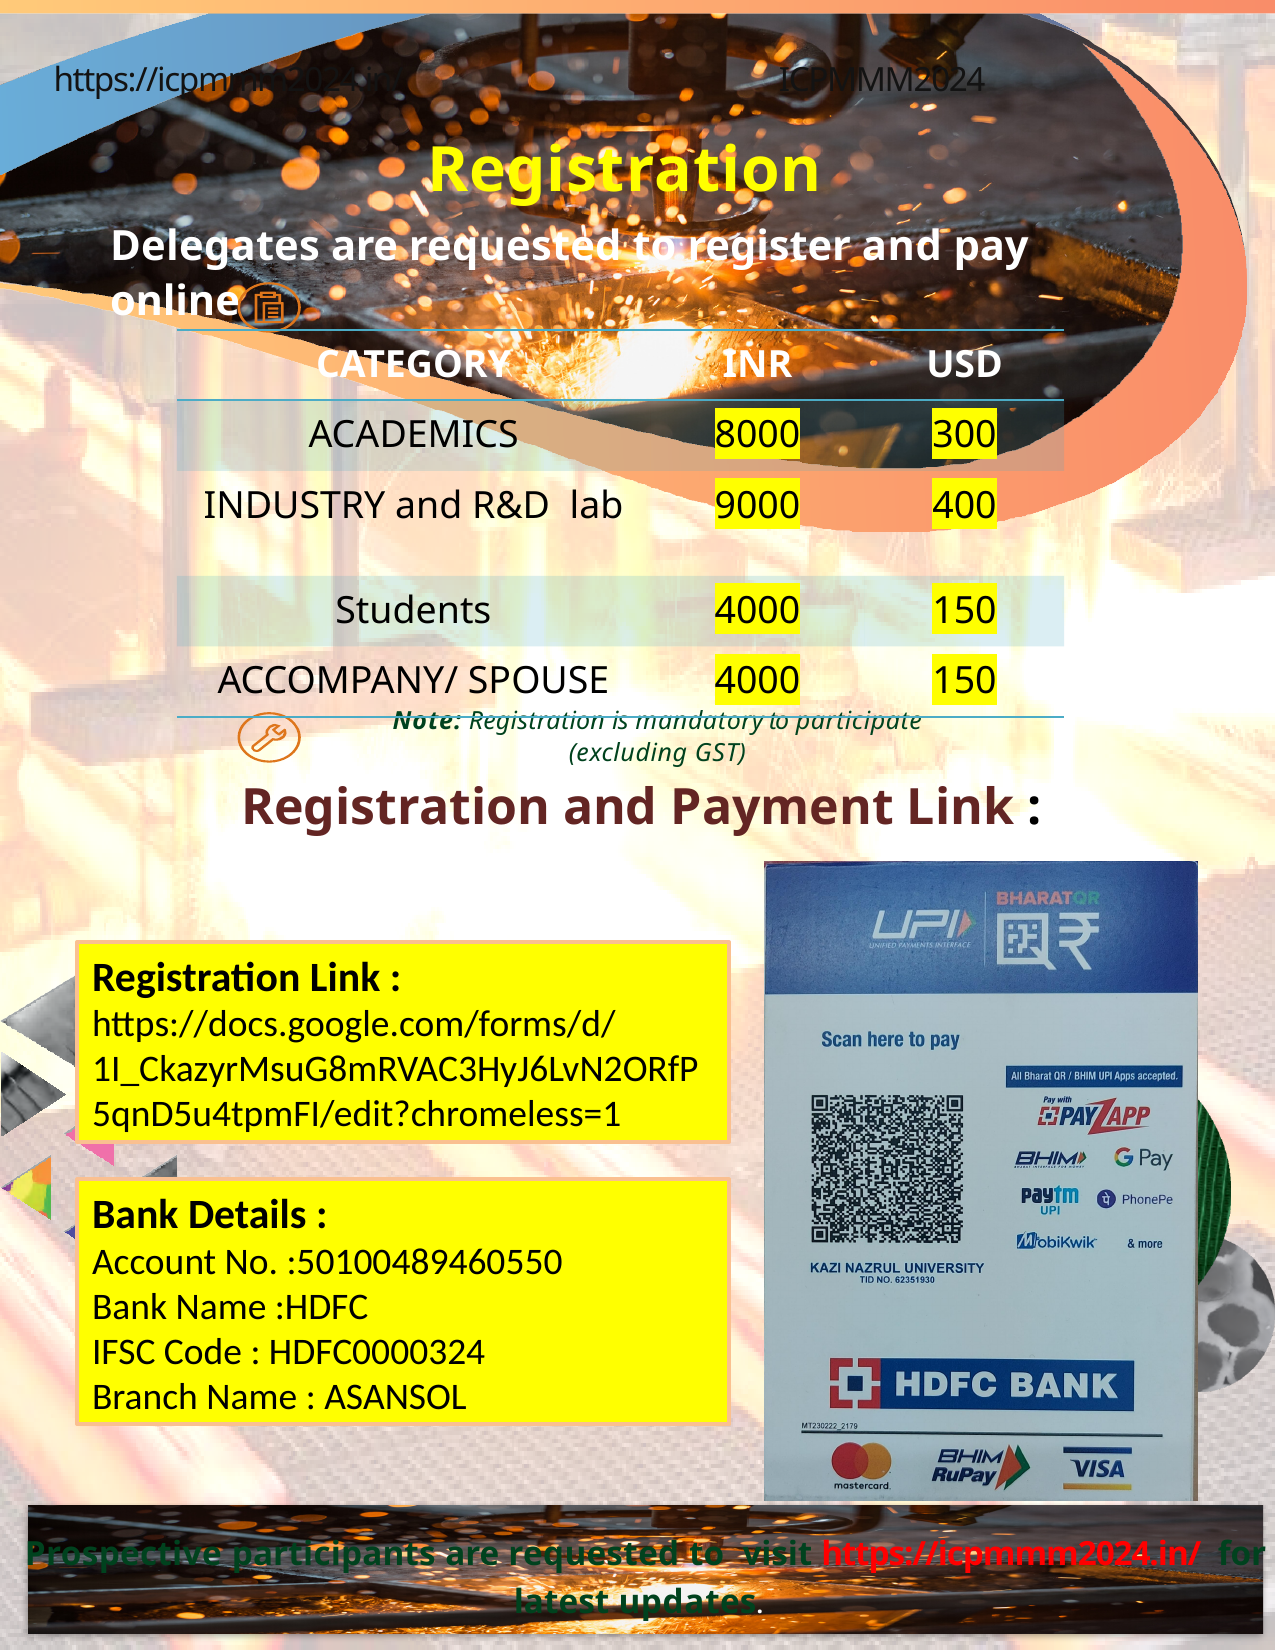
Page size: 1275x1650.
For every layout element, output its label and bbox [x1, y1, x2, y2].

text_box [1204, 1062, 1275, 1392]
picture [0, 533, 1275, 1650]
text_box [0, 962, 178, 1265]
text_box [0, 0, 1275, 533]
